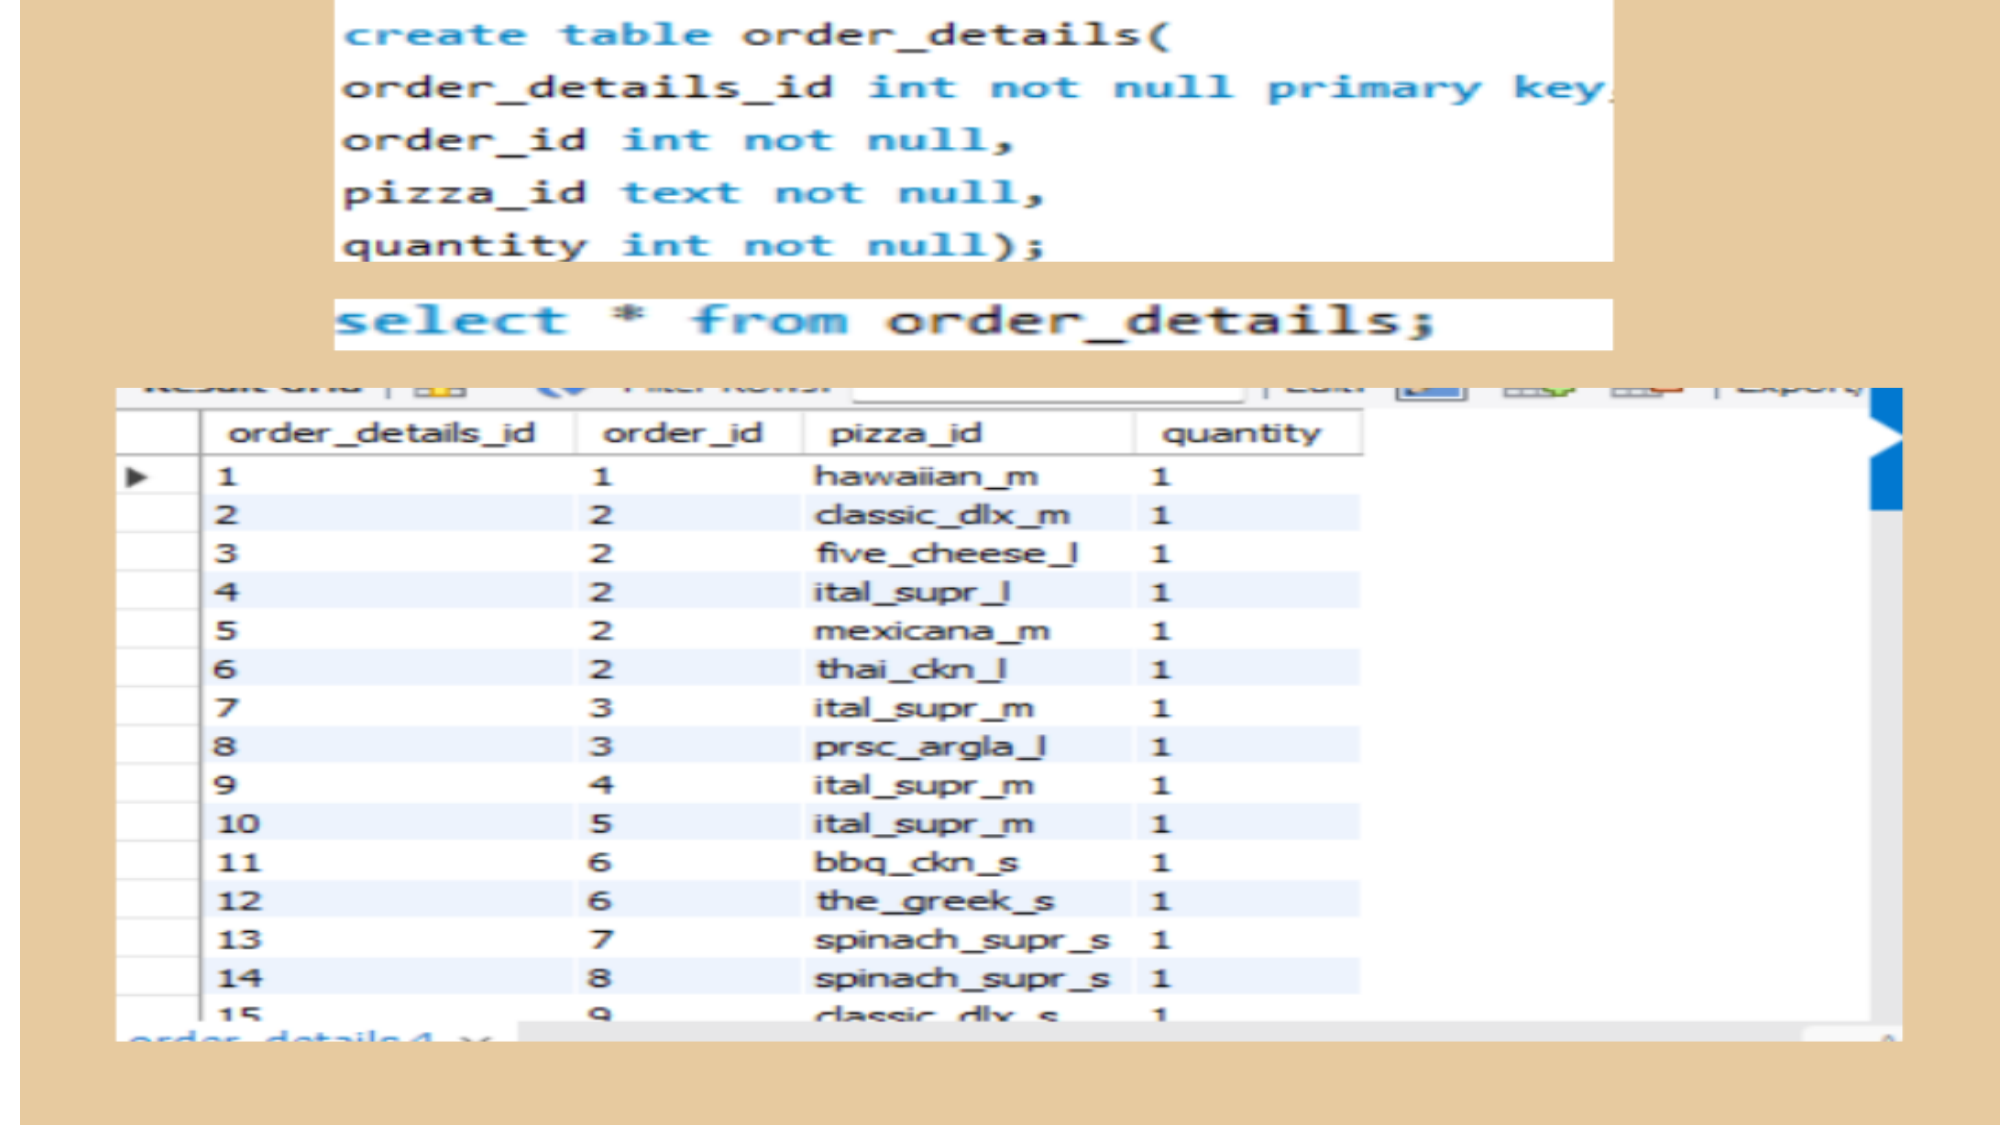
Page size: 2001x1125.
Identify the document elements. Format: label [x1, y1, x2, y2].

list [19, 0, 2000, 1125]
